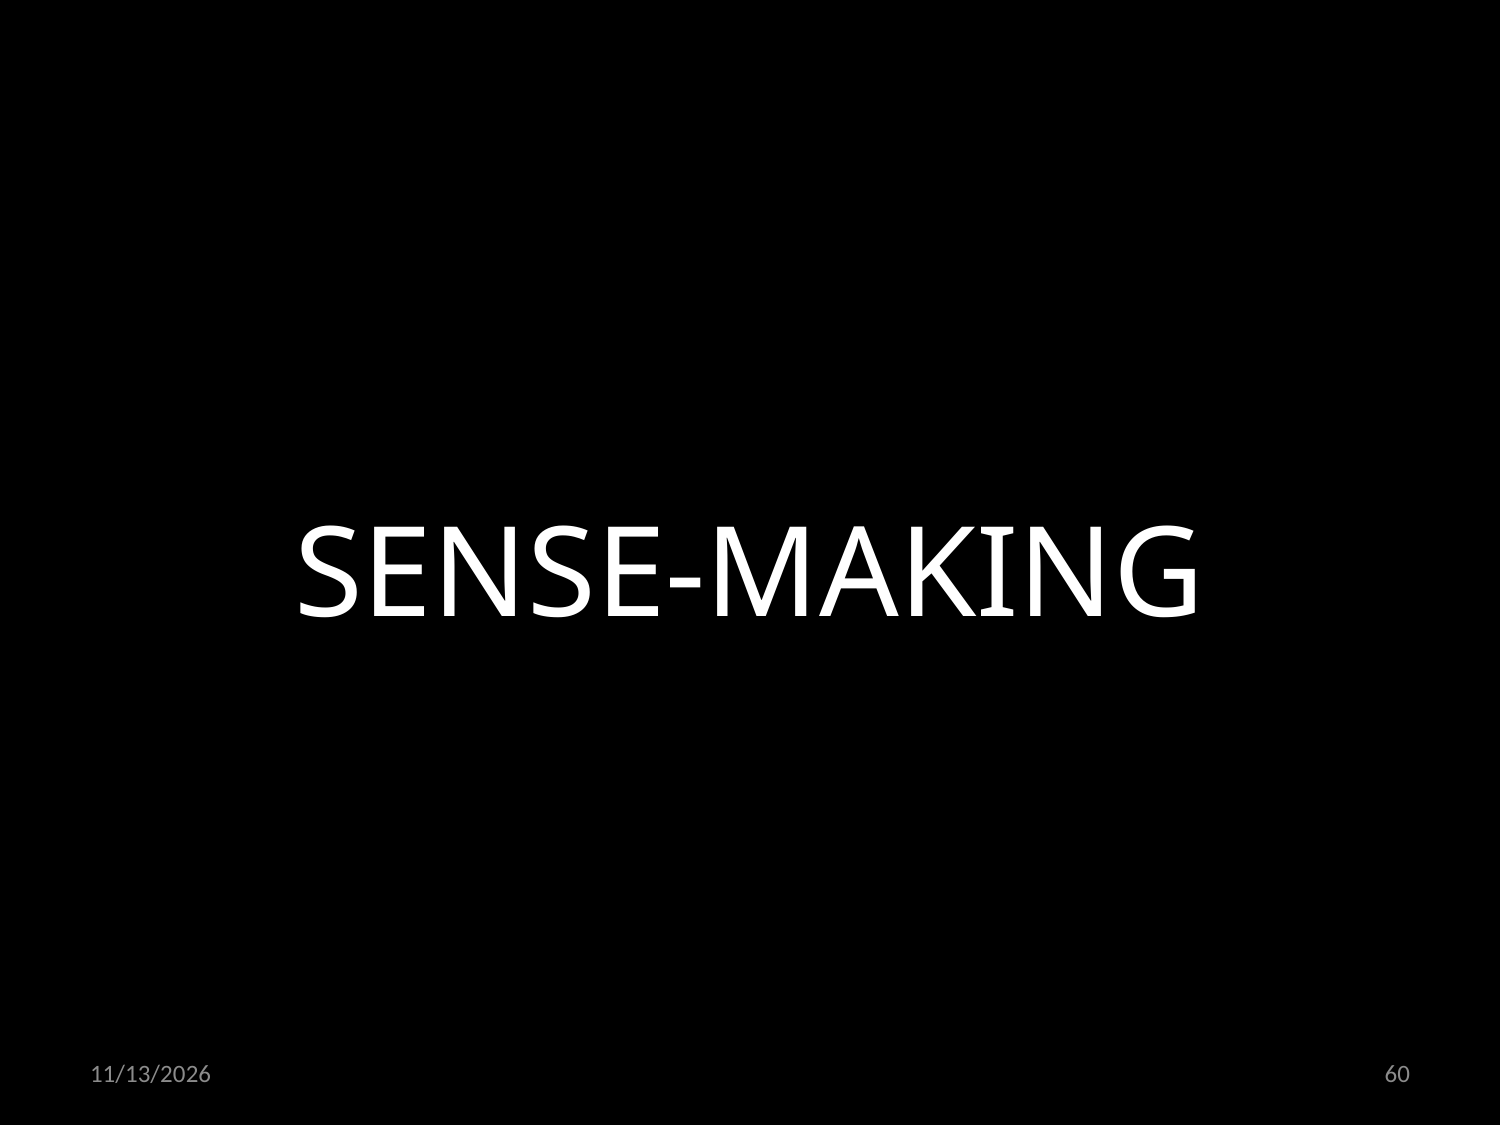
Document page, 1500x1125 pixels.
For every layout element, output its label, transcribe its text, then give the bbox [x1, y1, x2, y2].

slide_number 60 [1074, 1042, 1425, 1103]
list SENSE-MAKING [0, 484, 1500, 586]
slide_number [75, 1042, 425, 1103]
